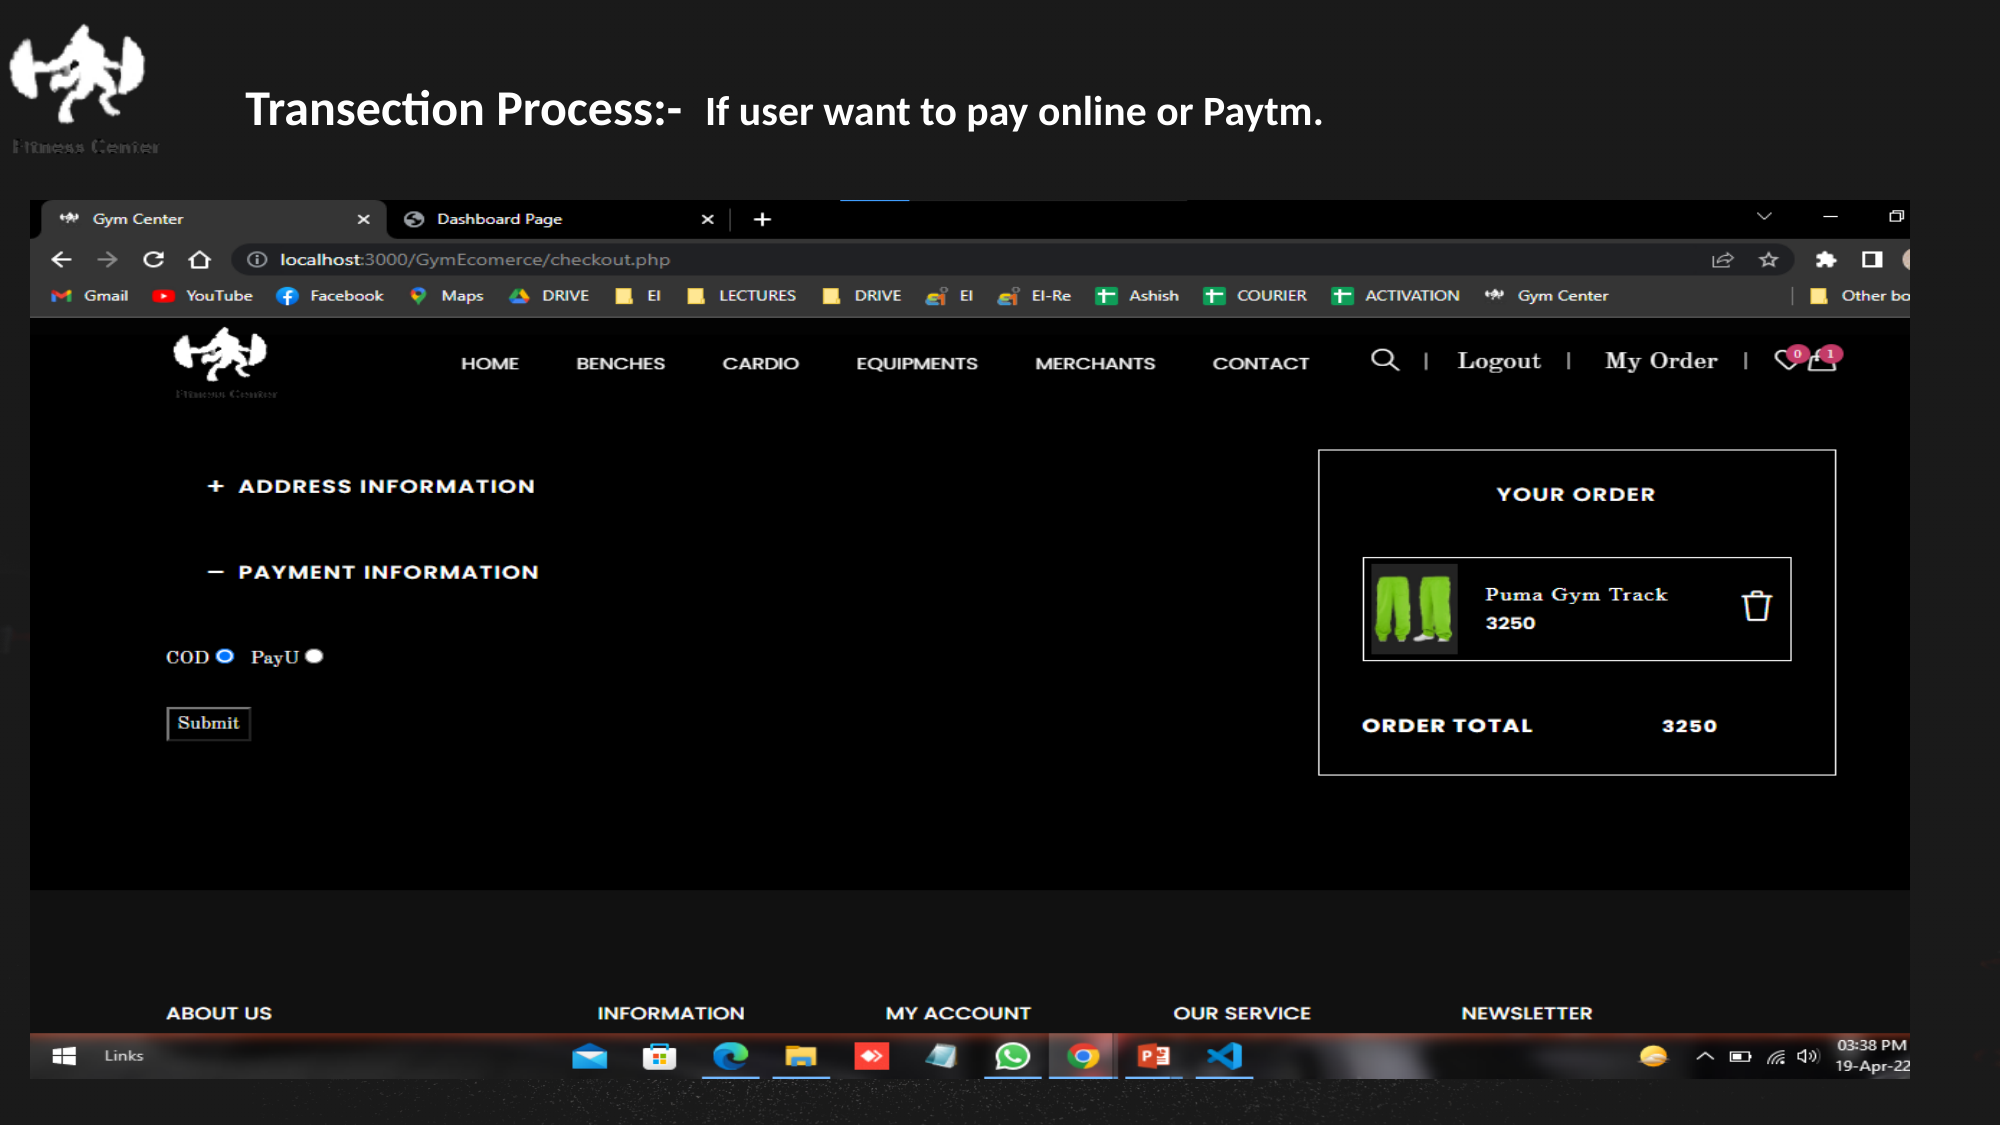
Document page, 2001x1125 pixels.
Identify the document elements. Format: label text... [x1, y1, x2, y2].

title Transection Process:- If user want to pay online or Paytm. [230, 0, 1956, 218]
picture [30, 200, 1910, 1080]
picture [0, 8, 167, 175]
